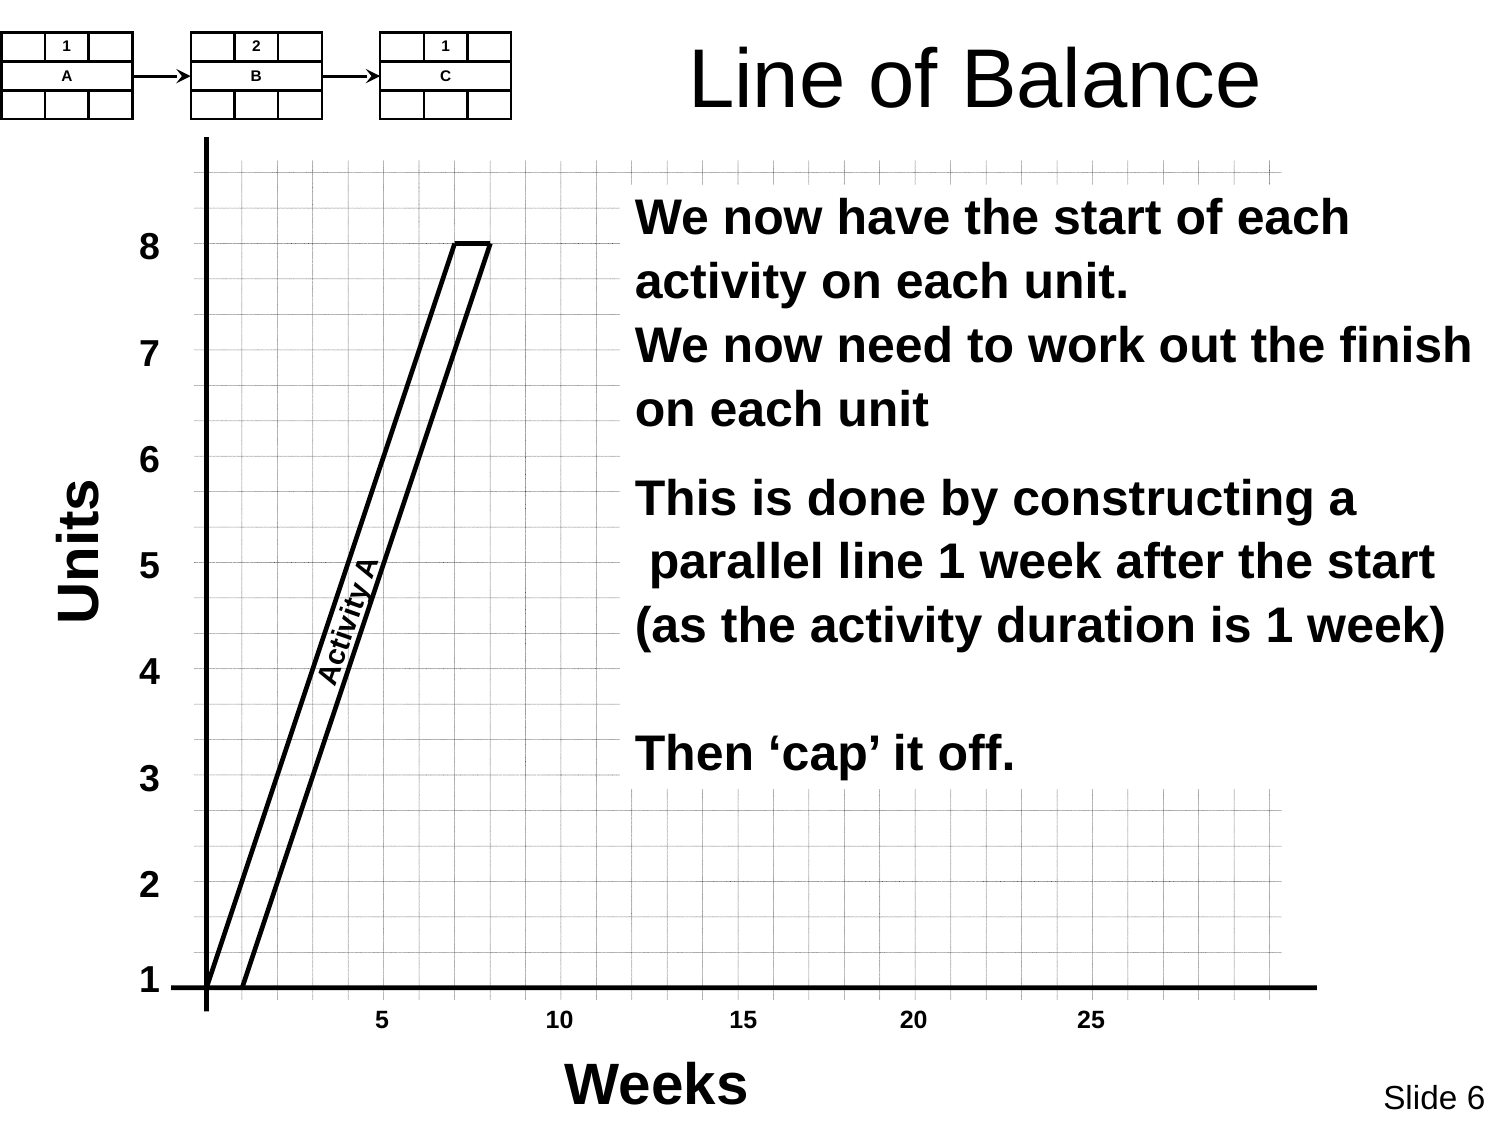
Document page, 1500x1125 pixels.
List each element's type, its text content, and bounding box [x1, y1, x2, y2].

text_box Weeks [493, 1046, 820, 1125]
title Line of Balance [525, 0, 1426, 150]
text_box 1 [68, 952, 165, 1008]
text_box 15 [658, 1021, 828, 1042]
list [0, 30, 514, 122]
text_box 5 [119, 538, 165, 594]
text_box 2 [68, 857, 165, 913]
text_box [170, 136, 1318, 1012]
text_box 10 [474, 1021, 645, 1042]
text_box 8 [68, 220, 165, 276]
text_box 5 [304, 1021, 461, 1042]
text_box We now have the start of each activity on each unit. We now need to work out the finish on each unit This is done by constructing a parallel line 1 week after the start (as the activity duration is 1 week) Then ‘cap’ it off. [1323, 184, 1500, 789]
text_box 7 [68, 326, 165, 382]
text_box 20 [828, 1021, 999, 1042]
text_box 4 [68, 645, 165, 701]
text_box Units [40, 407, 119, 696]
text_box 3 [68, 751, 165, 807]
text_box 25 [1006, 1021, 1177, 1042]
text_box 6 [119, 432, 165, 488]
